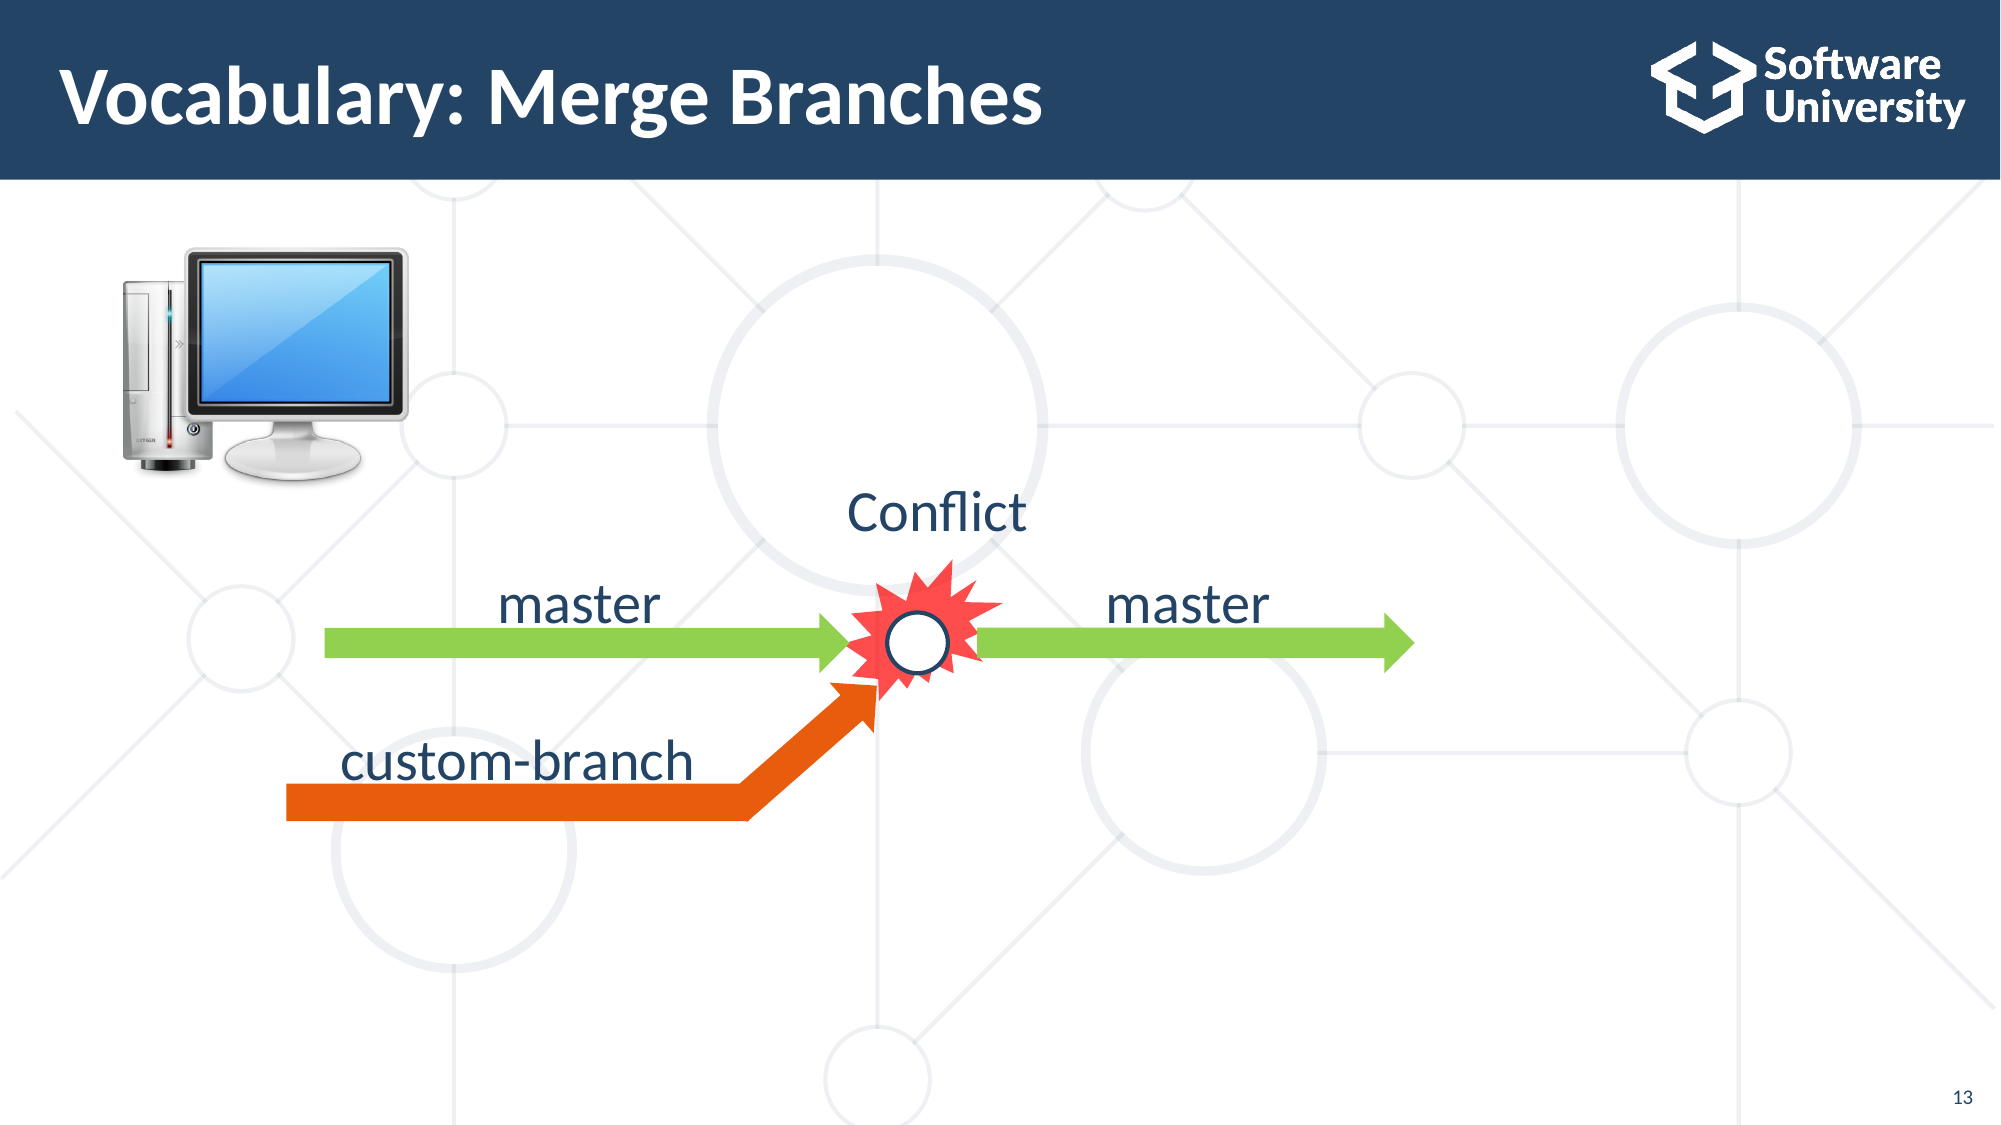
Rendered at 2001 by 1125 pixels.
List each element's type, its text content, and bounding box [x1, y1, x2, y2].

text_box master [975, 610, 1417, 676]
text_box master [322, 610, 852, 676]
text_box [885, 610, 950, 676]
picture [123, 227, 409, 513]
text_box Conflict [832, 466, 1078, 551]
text_box Vocabulary: Merge Branches [41, 18, 1420, 164]
text_box custom-branch [284, 782, 744, 823]
picture [1651, 41, 1966, 134]
text_box [847, 557, 1006, 704]
slide_number 13 [1927, 1067, 1989, 1117]
text_box [722, 680, 879, 825]
